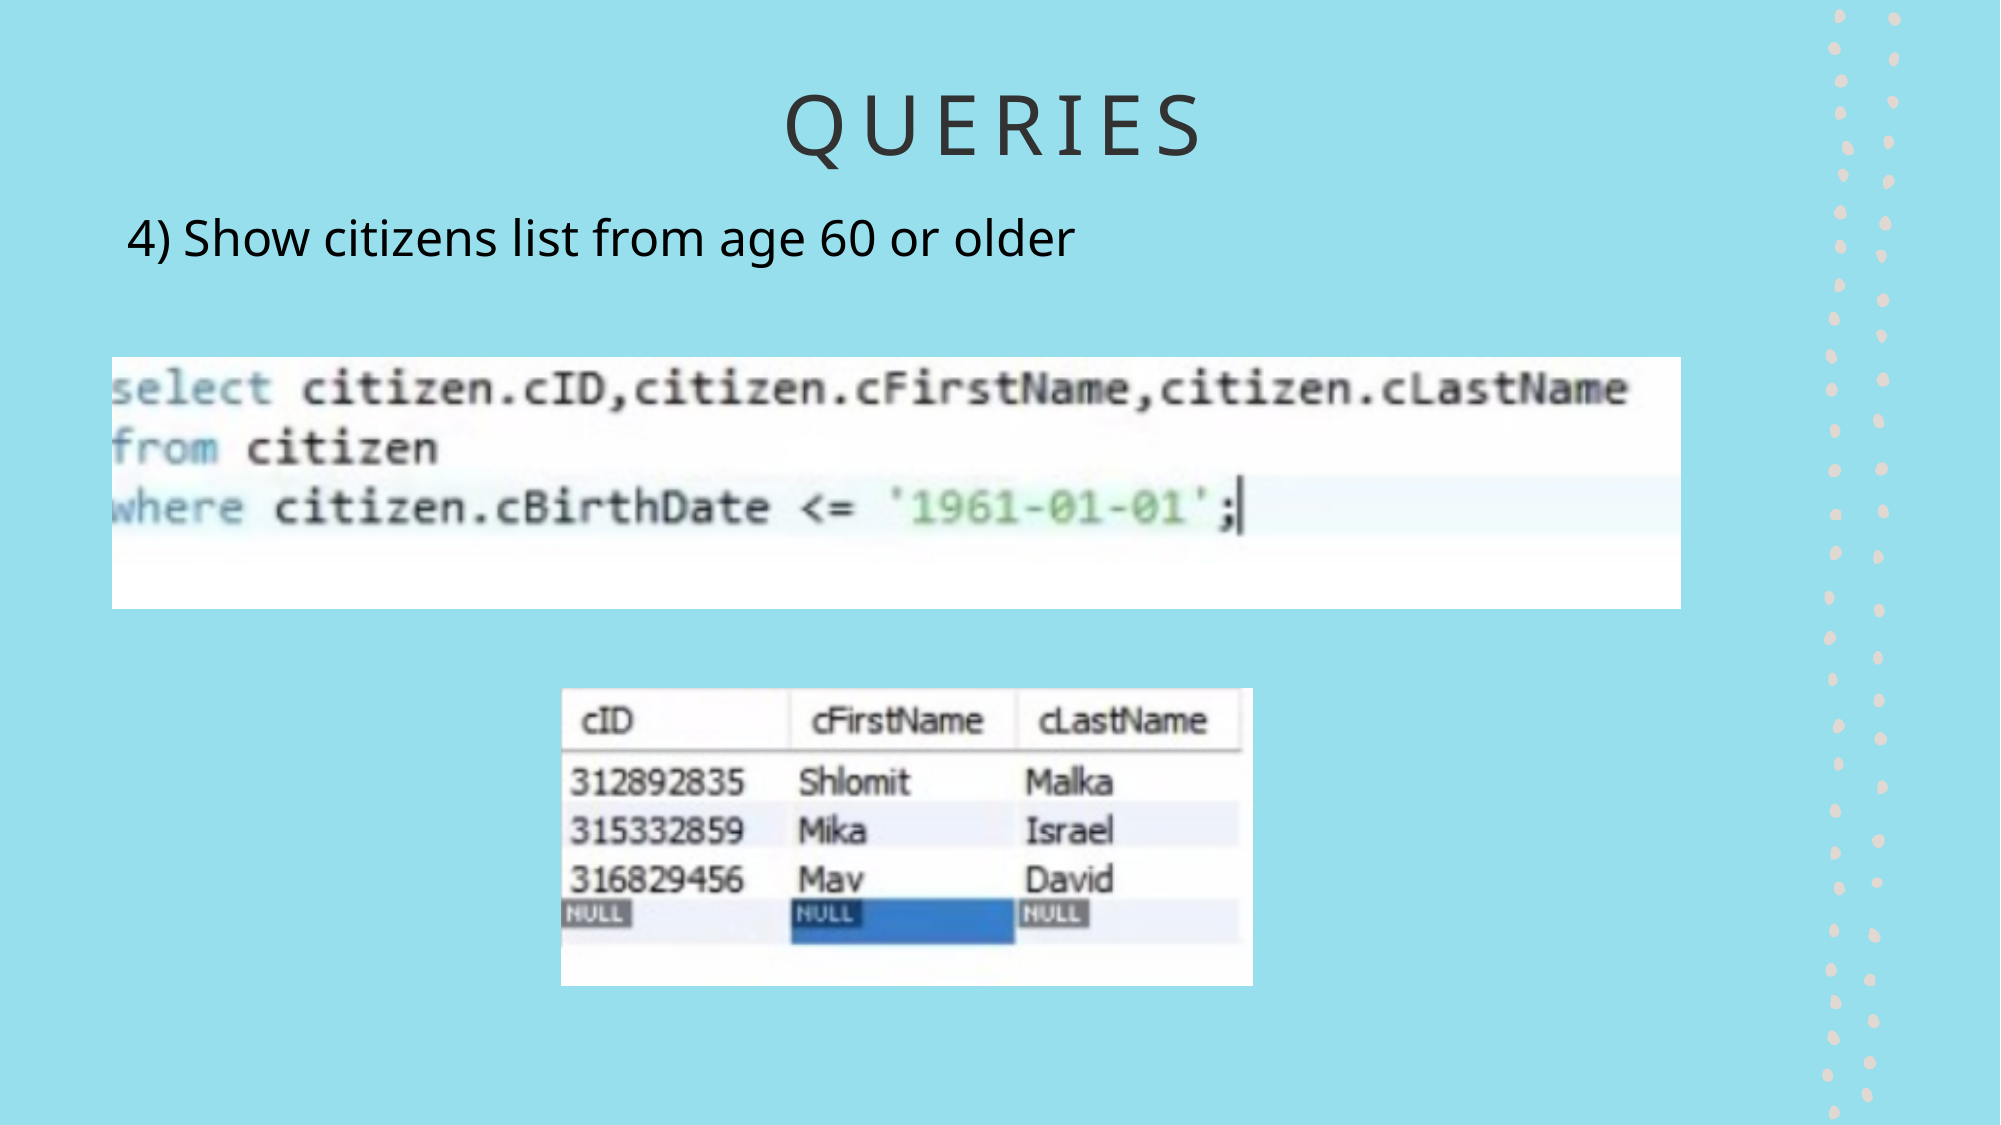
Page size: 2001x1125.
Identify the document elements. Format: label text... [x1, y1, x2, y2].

picture [112, 357, 1681, 609]
text_box 4) Show citizens list from age 60 or older [112, 198, 1888, 319]
text_box Queries [768, 65, 1232, 180]
picture [561, 688, 1253, 986]
